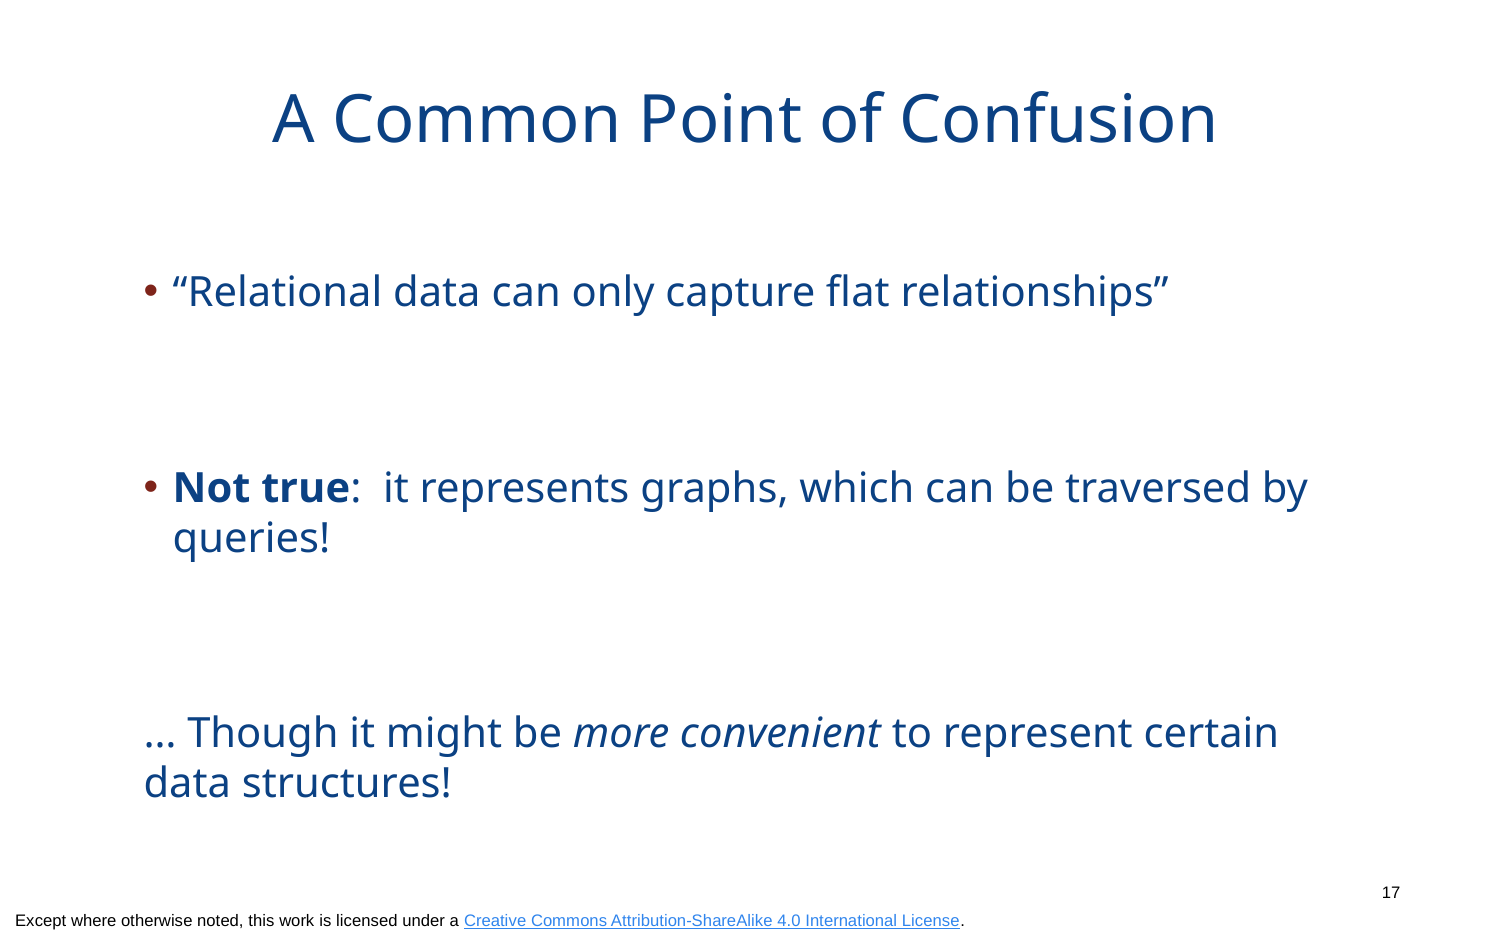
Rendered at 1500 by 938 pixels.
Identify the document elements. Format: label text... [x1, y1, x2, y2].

slide_number 17 [1347, 866, 1416, 917]
list “Relational data can only capture flat relationships” Not true: it represents graphs, which can be traversed by queries! … Though it might be more convenient to represent certain data structures! [128, 226, 1382, 845]
title A Common Point of Confusion [77, 26, 1416, 205]
